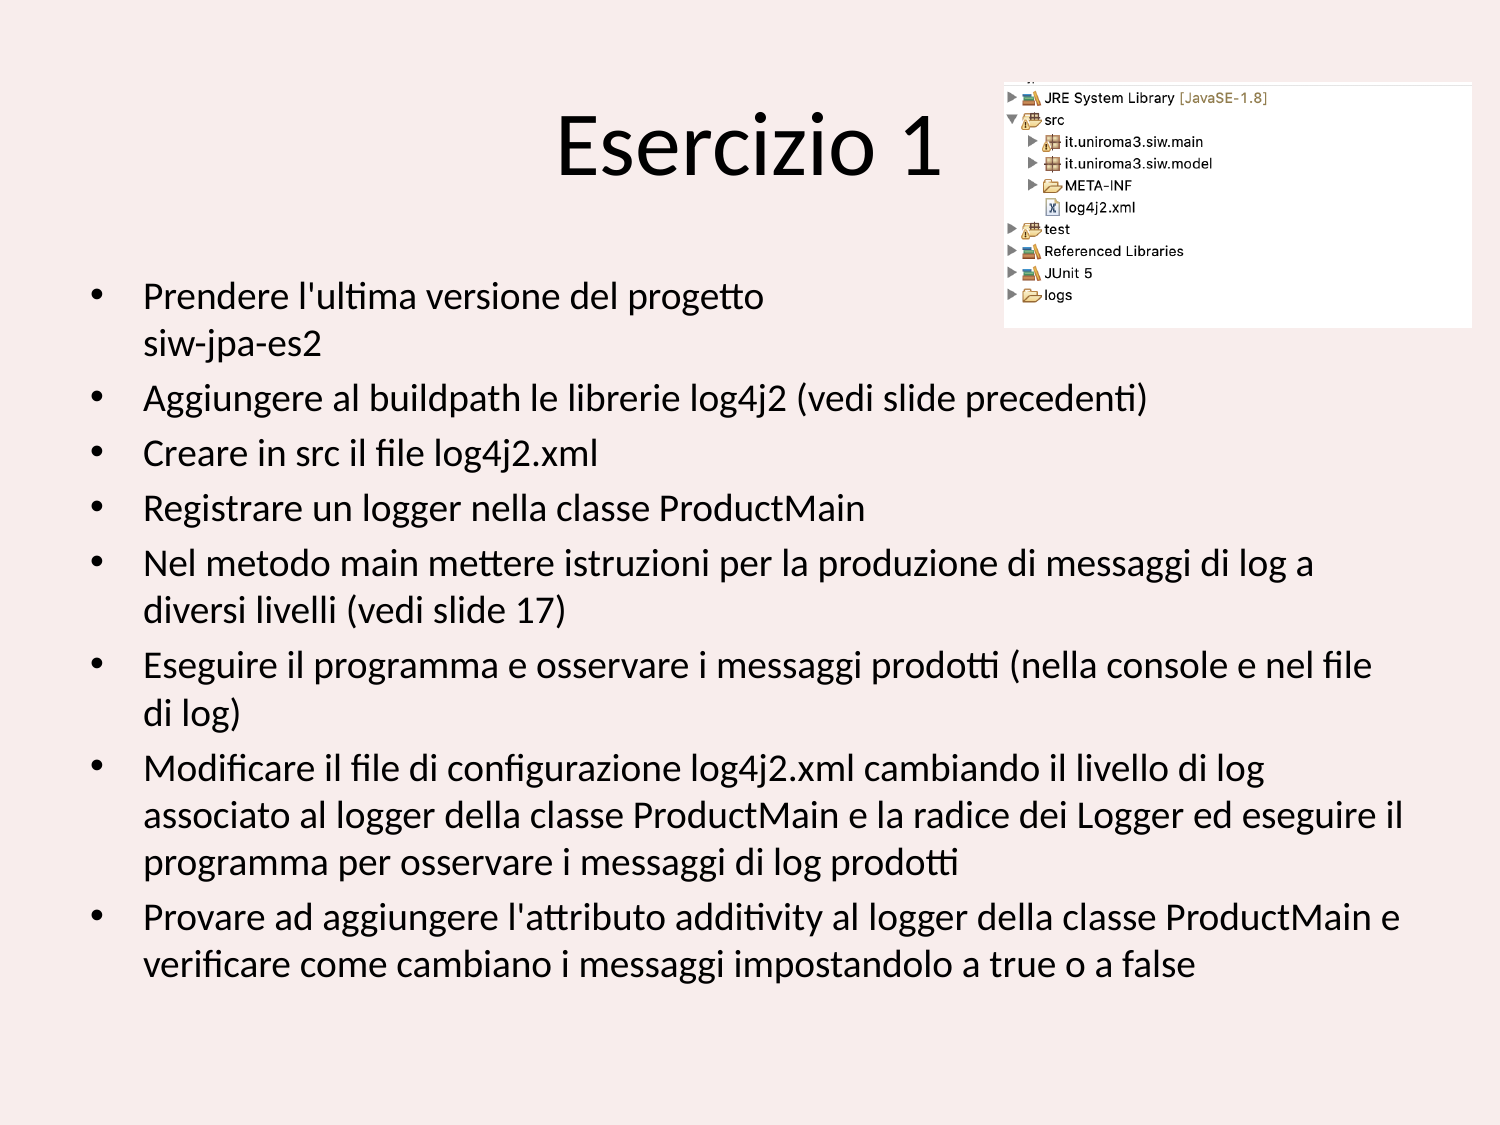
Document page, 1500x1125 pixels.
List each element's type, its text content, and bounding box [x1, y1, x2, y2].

picture [1004, 82, 1472, 329]
list Prendere l'ultima versione del progetto siw-jpa-es2 Aggiungere al buildpath le librerie log4j2 (vedi slide precedenti) Creare in src il file log4j2.xml Registrare un logger nella classe ProductMain Nel metodo main mettere istruzioni per la produzione di messaggi di log a diversi livelli (vedi slide 17) Eseguire il programma e osservare i messaggi prodotti (nella console e nel file di log) Modificare il file di configurazione log4j2.xml cambiando il livello di log associato al logger della classe ProductMain e la radice dei Logger ed eseguire il programma per osservare i messaggi di log prodotti Provare ad aggiungere l'attributo additivity al logger della classe ProductMain e verificare come cambiano i messaggi impostandolo a true o a false [75, 262, 1425, 1005]
title Esercizio 1 [75, 45, 1425, 233]
